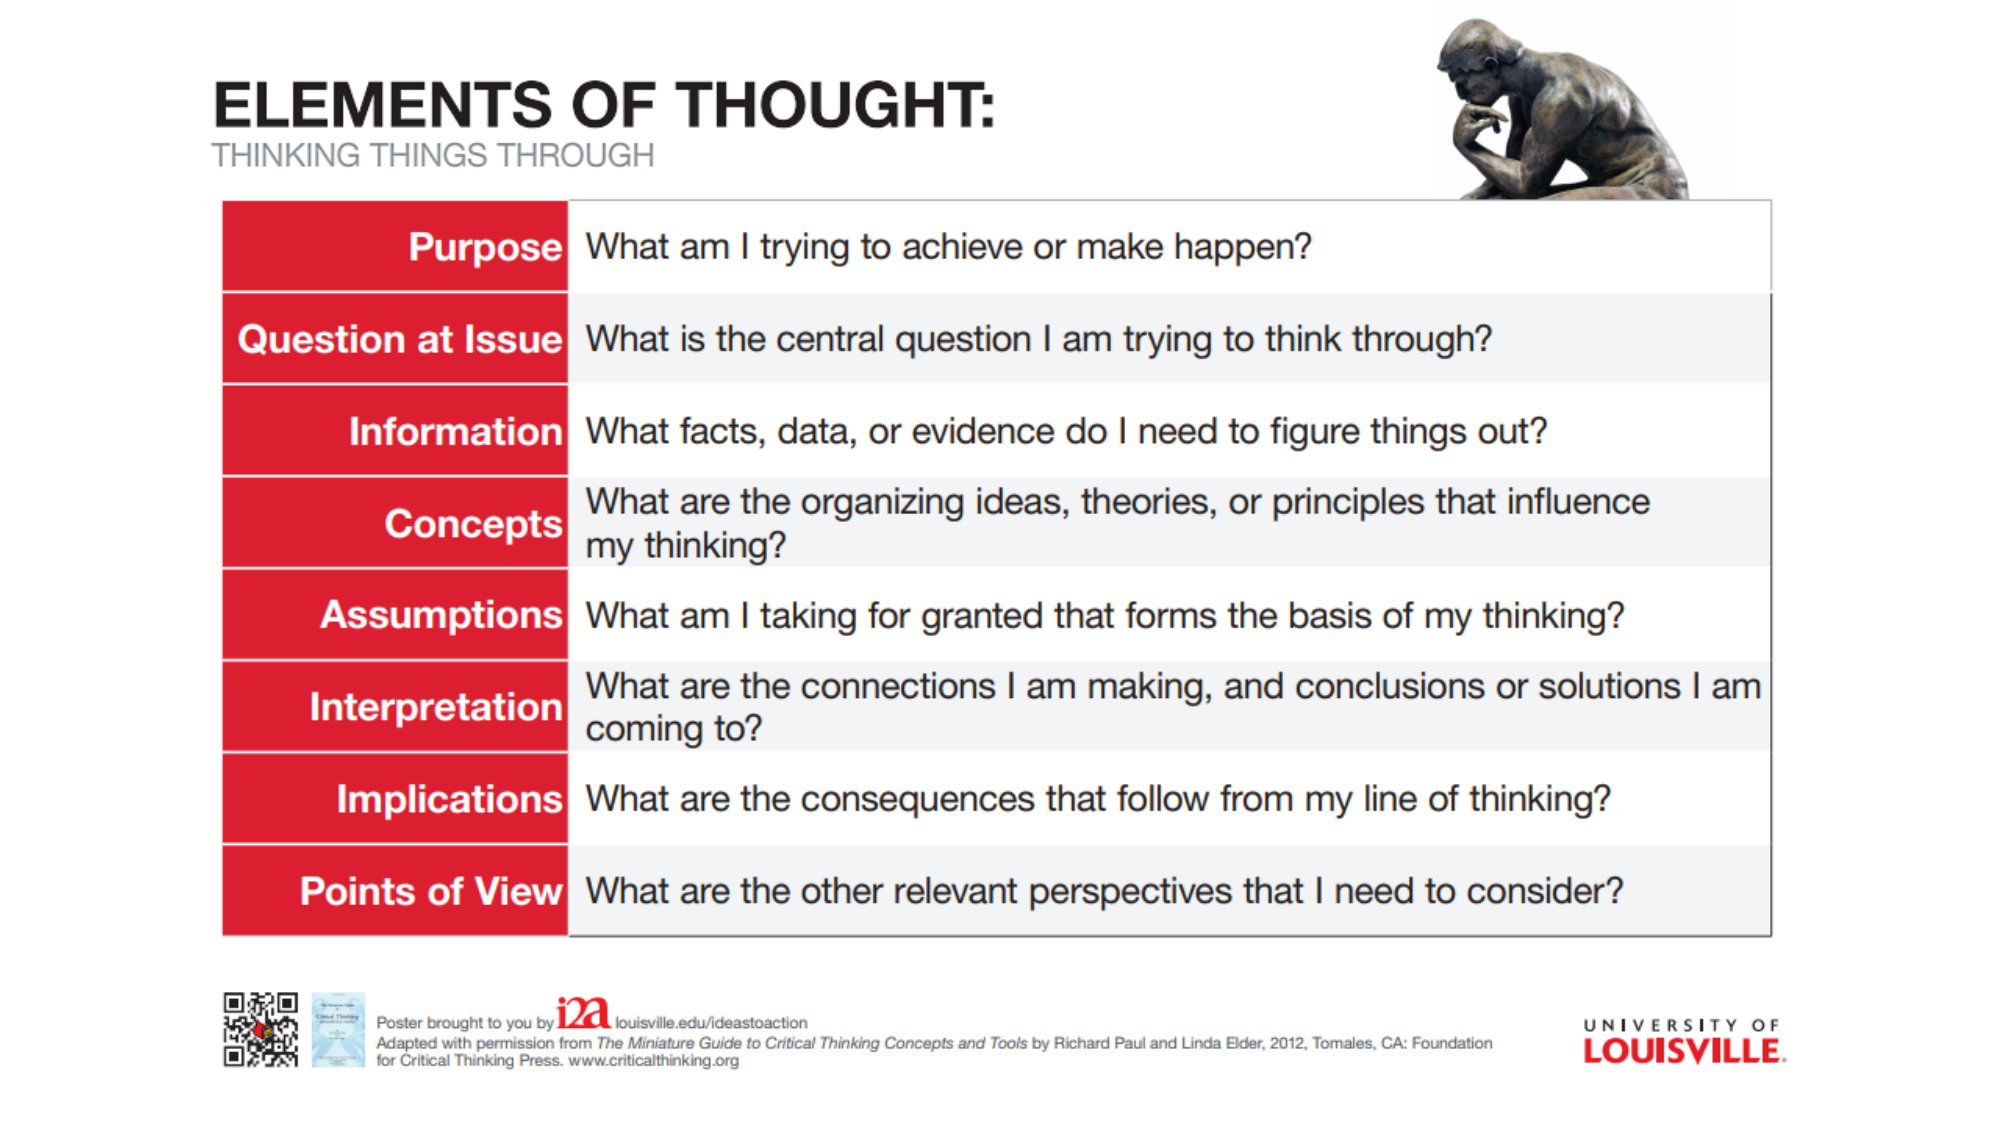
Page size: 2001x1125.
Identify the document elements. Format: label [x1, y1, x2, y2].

picture [159, 1, 1833, 1124]
